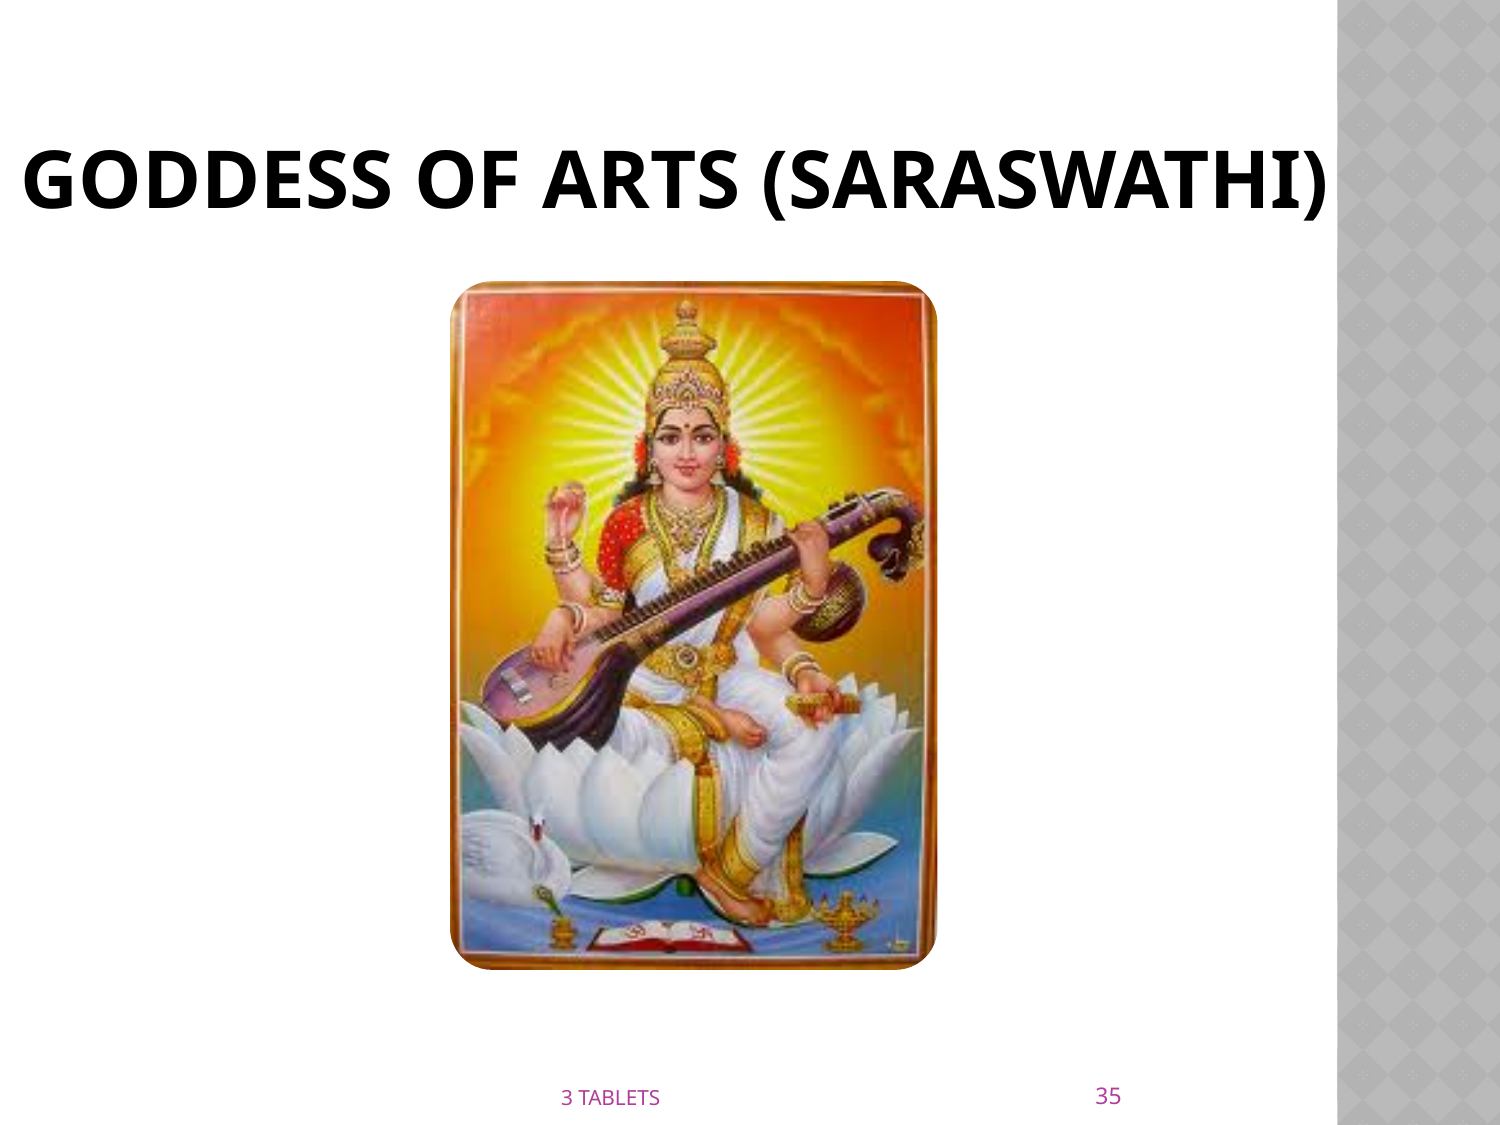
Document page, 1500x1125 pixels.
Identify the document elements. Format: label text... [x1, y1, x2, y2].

slide_number 35 [1025, 1075, 1122, 1113]
title GODDESS OF ARTS (SARASWATHI) [0, 37, 1350, 225]
footer 3 TABLETS [75, 1075, 675, 1114]
picture [449, 280, 938, 971]
